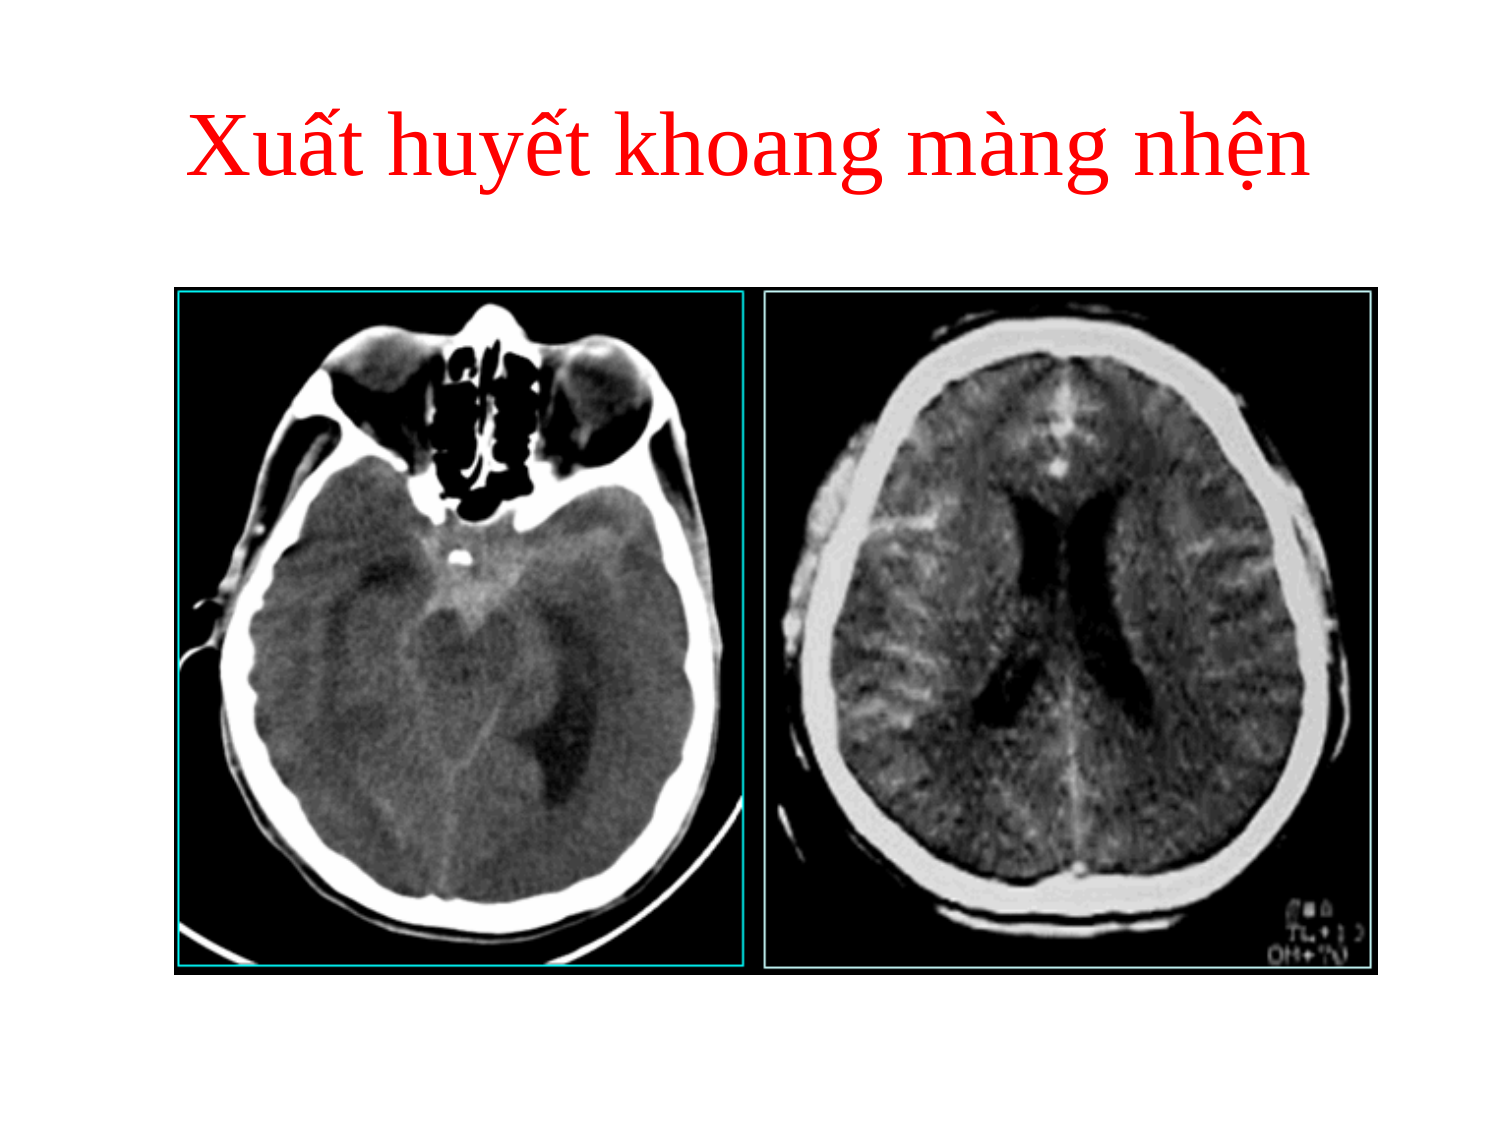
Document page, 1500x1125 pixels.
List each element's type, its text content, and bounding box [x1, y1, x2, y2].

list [174, 287, 1378, 976]
title Xuất huyết khoang màng nhện [74, 44, 1426, 233]
